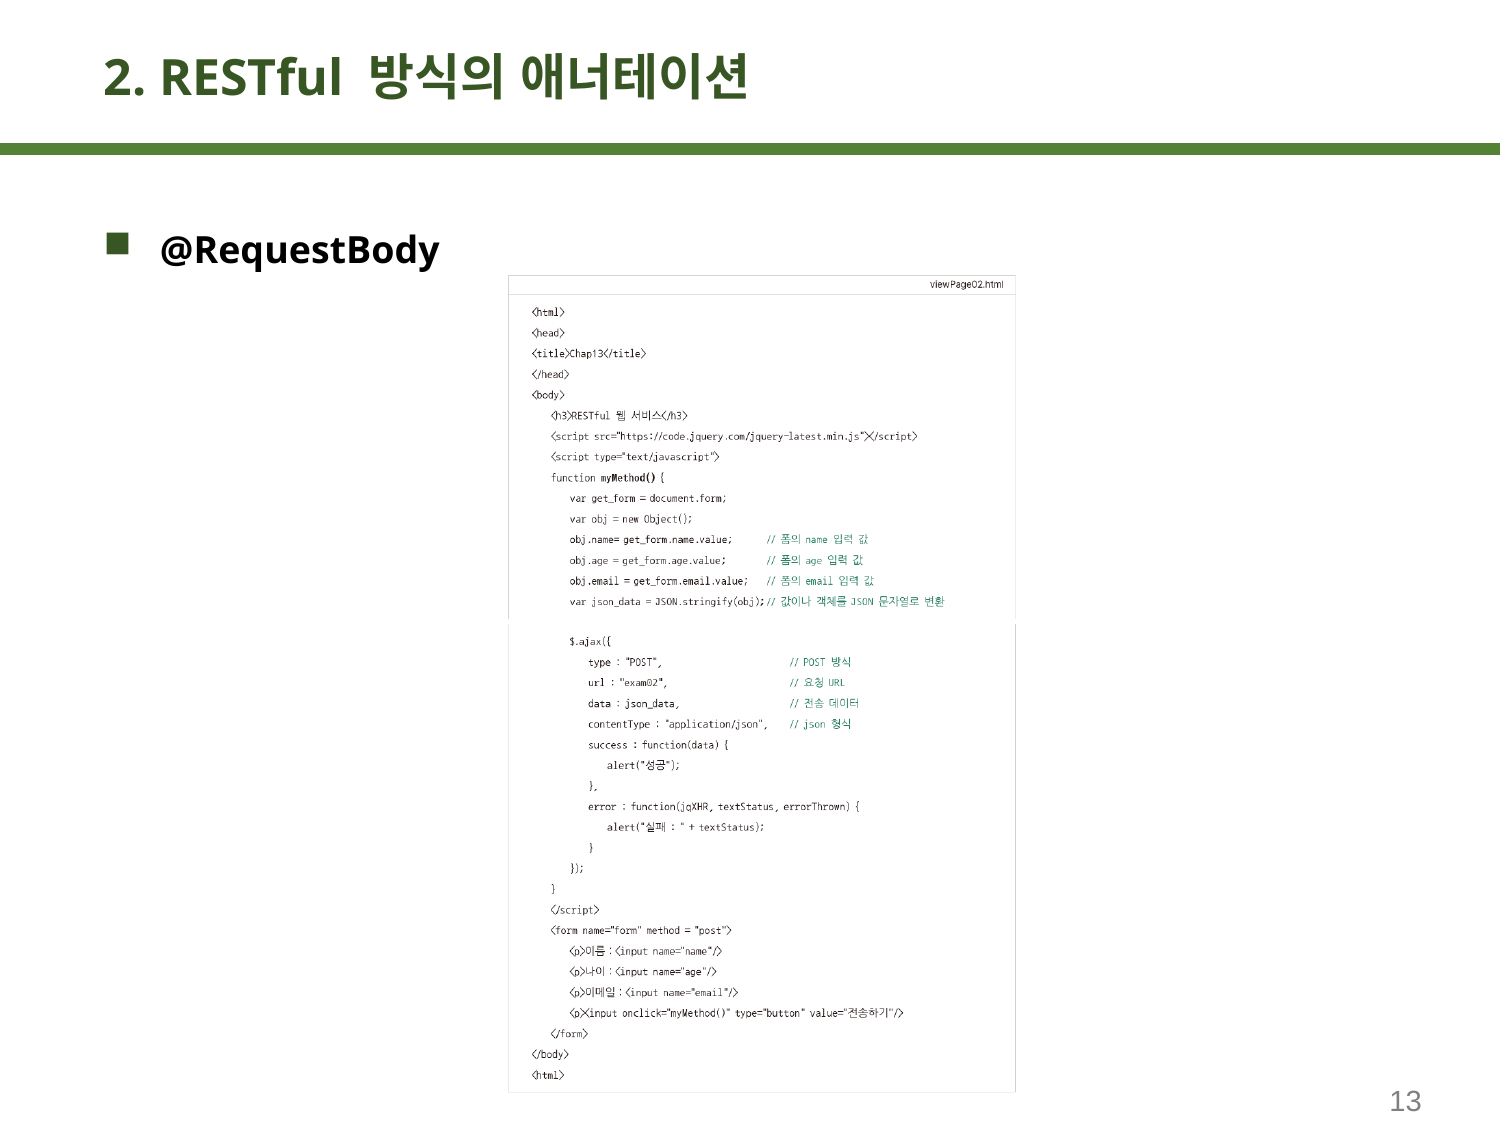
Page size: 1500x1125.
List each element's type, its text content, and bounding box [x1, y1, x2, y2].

list @RequestBody [88, 196, 1436, 1083]
picture [506, 273, 1018, 1095]
title 2. RESTful 방식의 애너테이션 [88, 30, 1412, 121]
